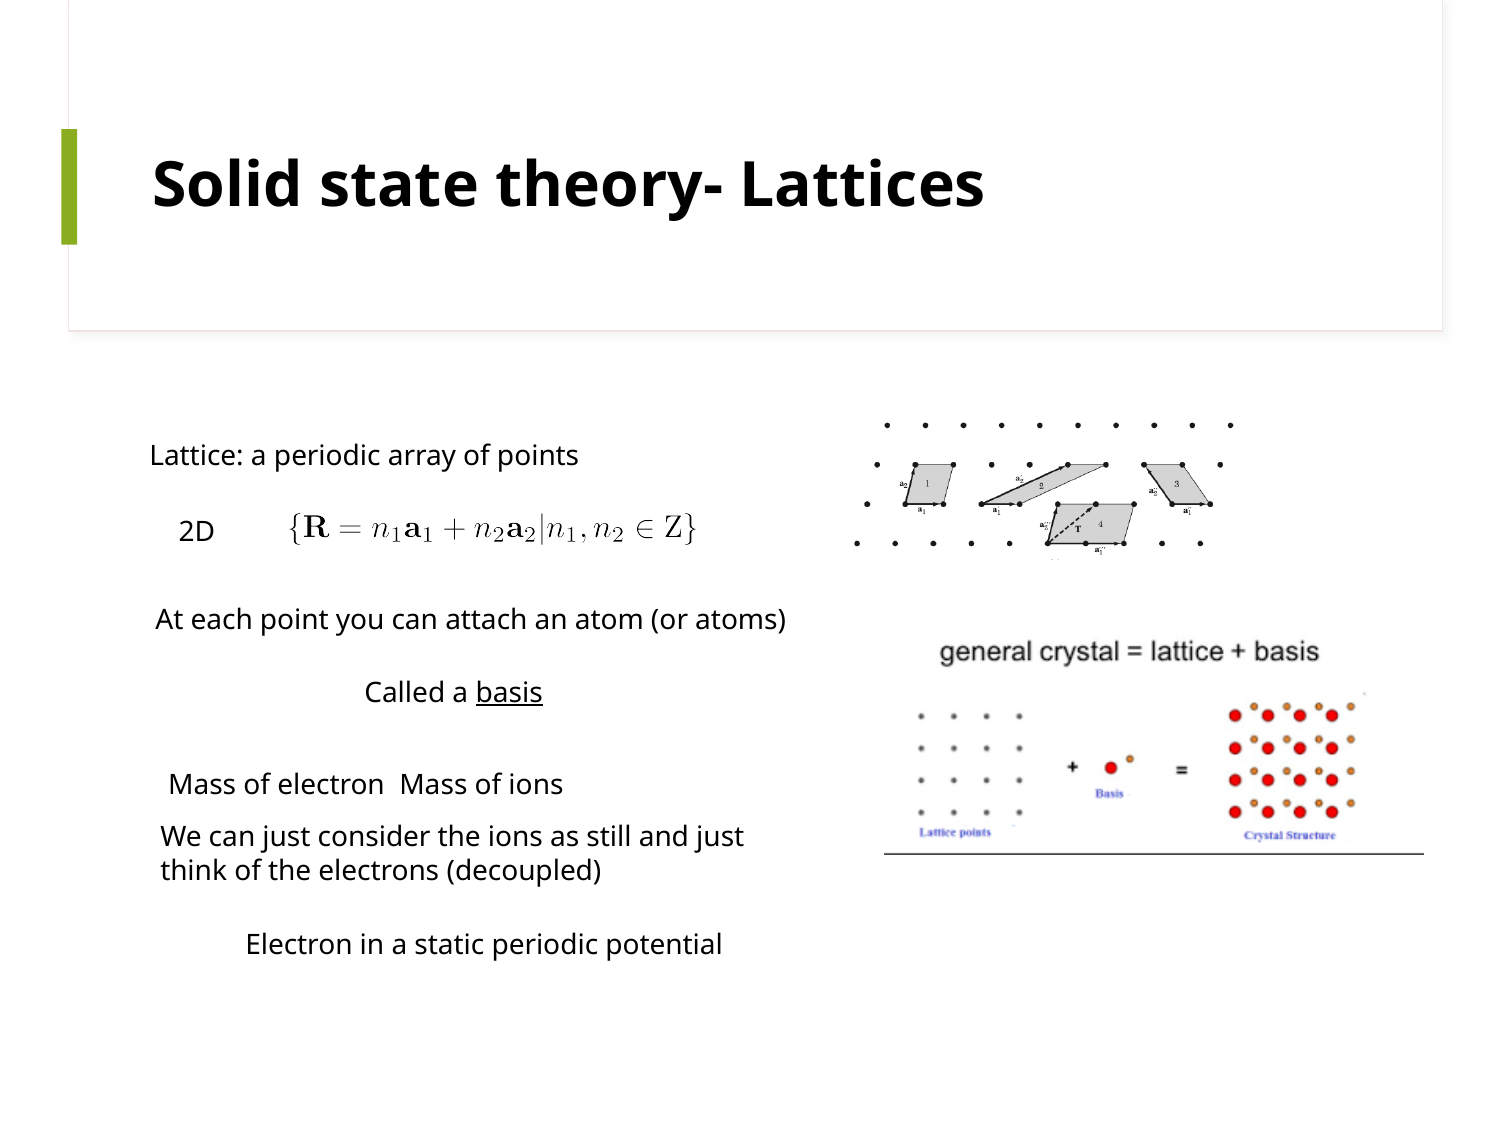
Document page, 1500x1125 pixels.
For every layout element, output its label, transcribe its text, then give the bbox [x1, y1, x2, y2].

text_box Lattice: a periodic array of points [134, 429, 838, 479]
title Solid state theory- Lattices [137, 90, 1389, 284]
picture [289, 513, 696, 545]
text_box 2D [163, 506, 231, 555]
text_box At each point you can attach an atom (or atoms) [140, 594, 802, 643]
picture [838, 409, 1239, 560]
picture [884, 626, 1424, 855]
text_box Called a basis [349, 666, 558, 715]
